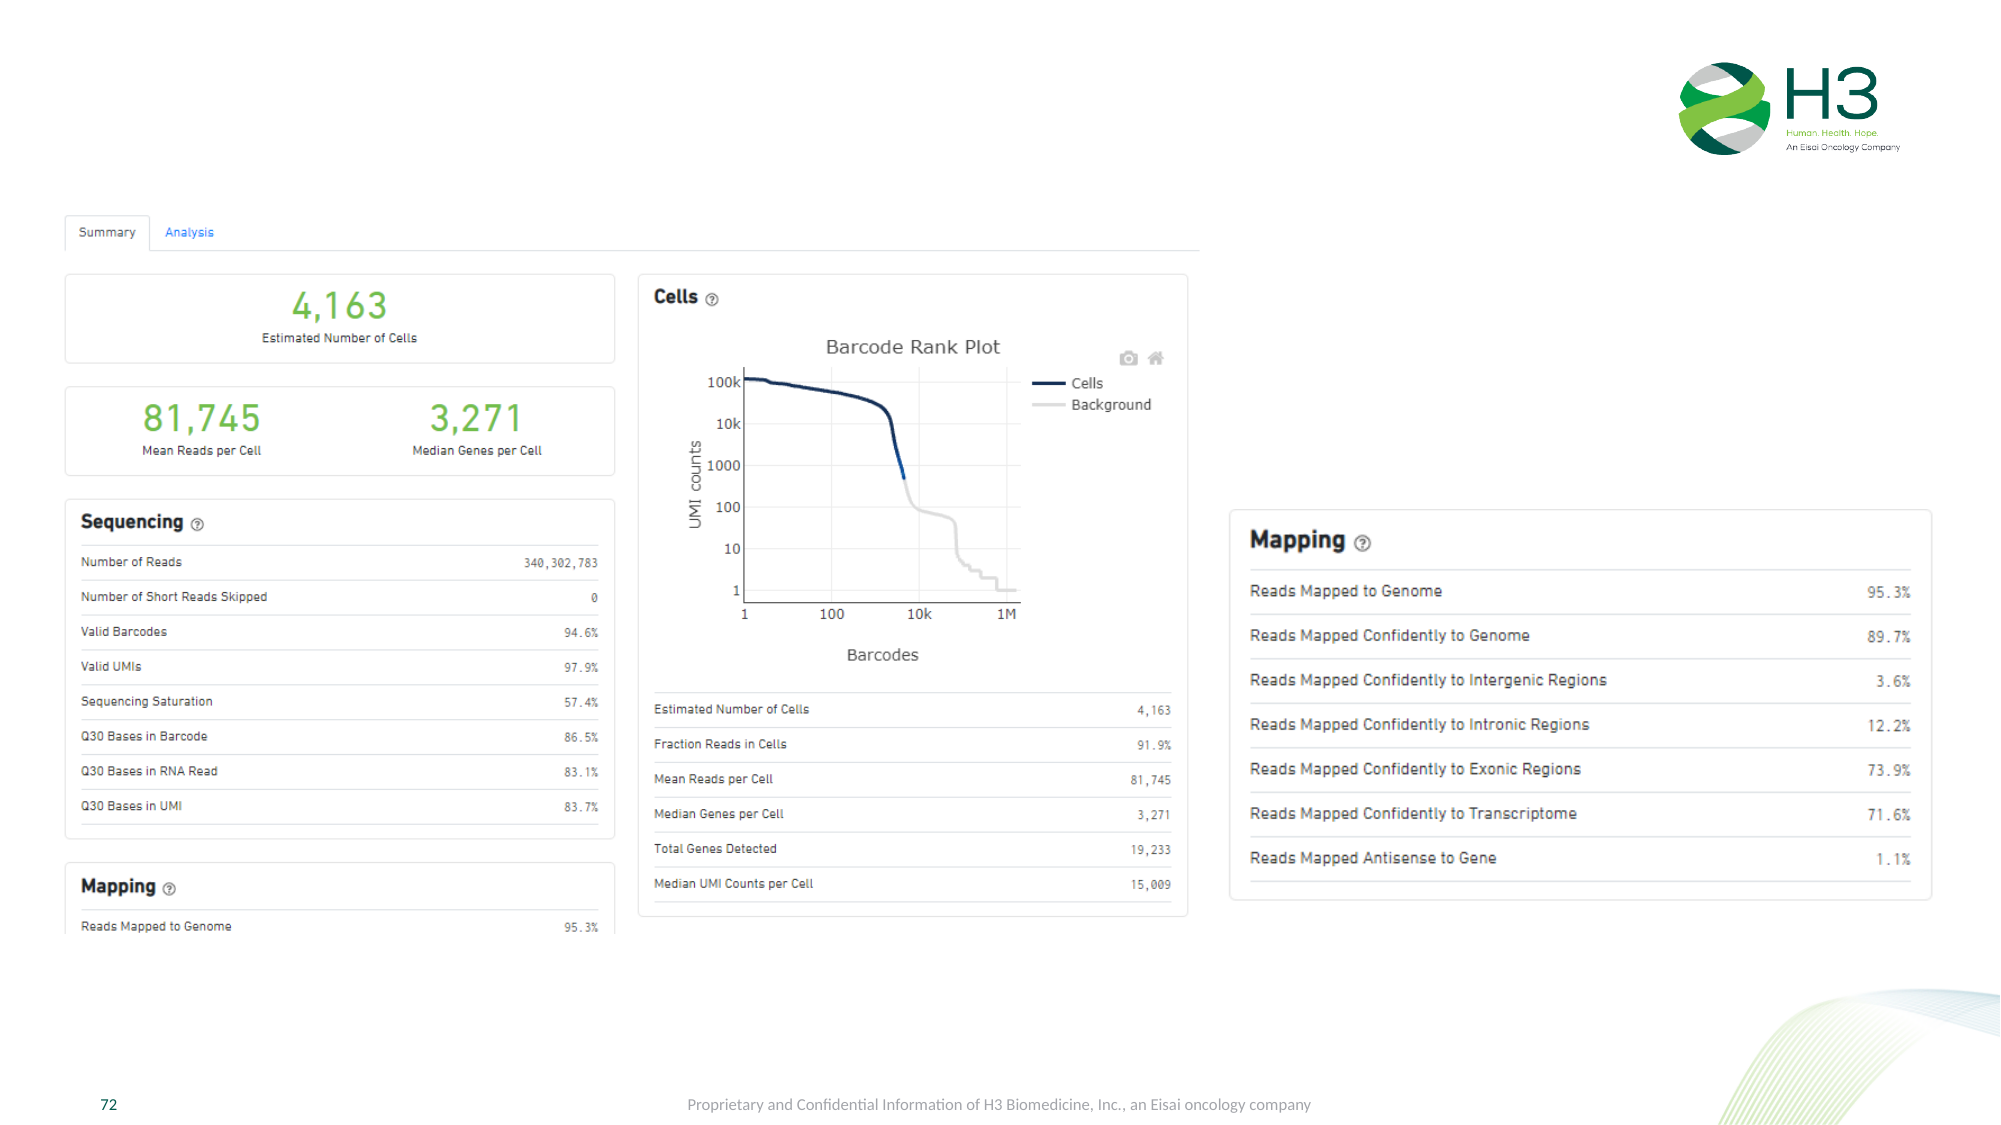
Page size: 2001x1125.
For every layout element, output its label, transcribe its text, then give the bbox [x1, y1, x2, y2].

picture [1221, 508, 1937, 922]
picture [1700, 977, 2000, 1125]
footer Proprietary and Confidential Information of H3 Biomedicine, Inc., an Eisai oncology company [635, 1083, 1365, 1125]
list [48, 204, 1203, 934]
picture [1678, 62, 1900, 155]
slide_number 72 [100, 1083, 202, 1125]
